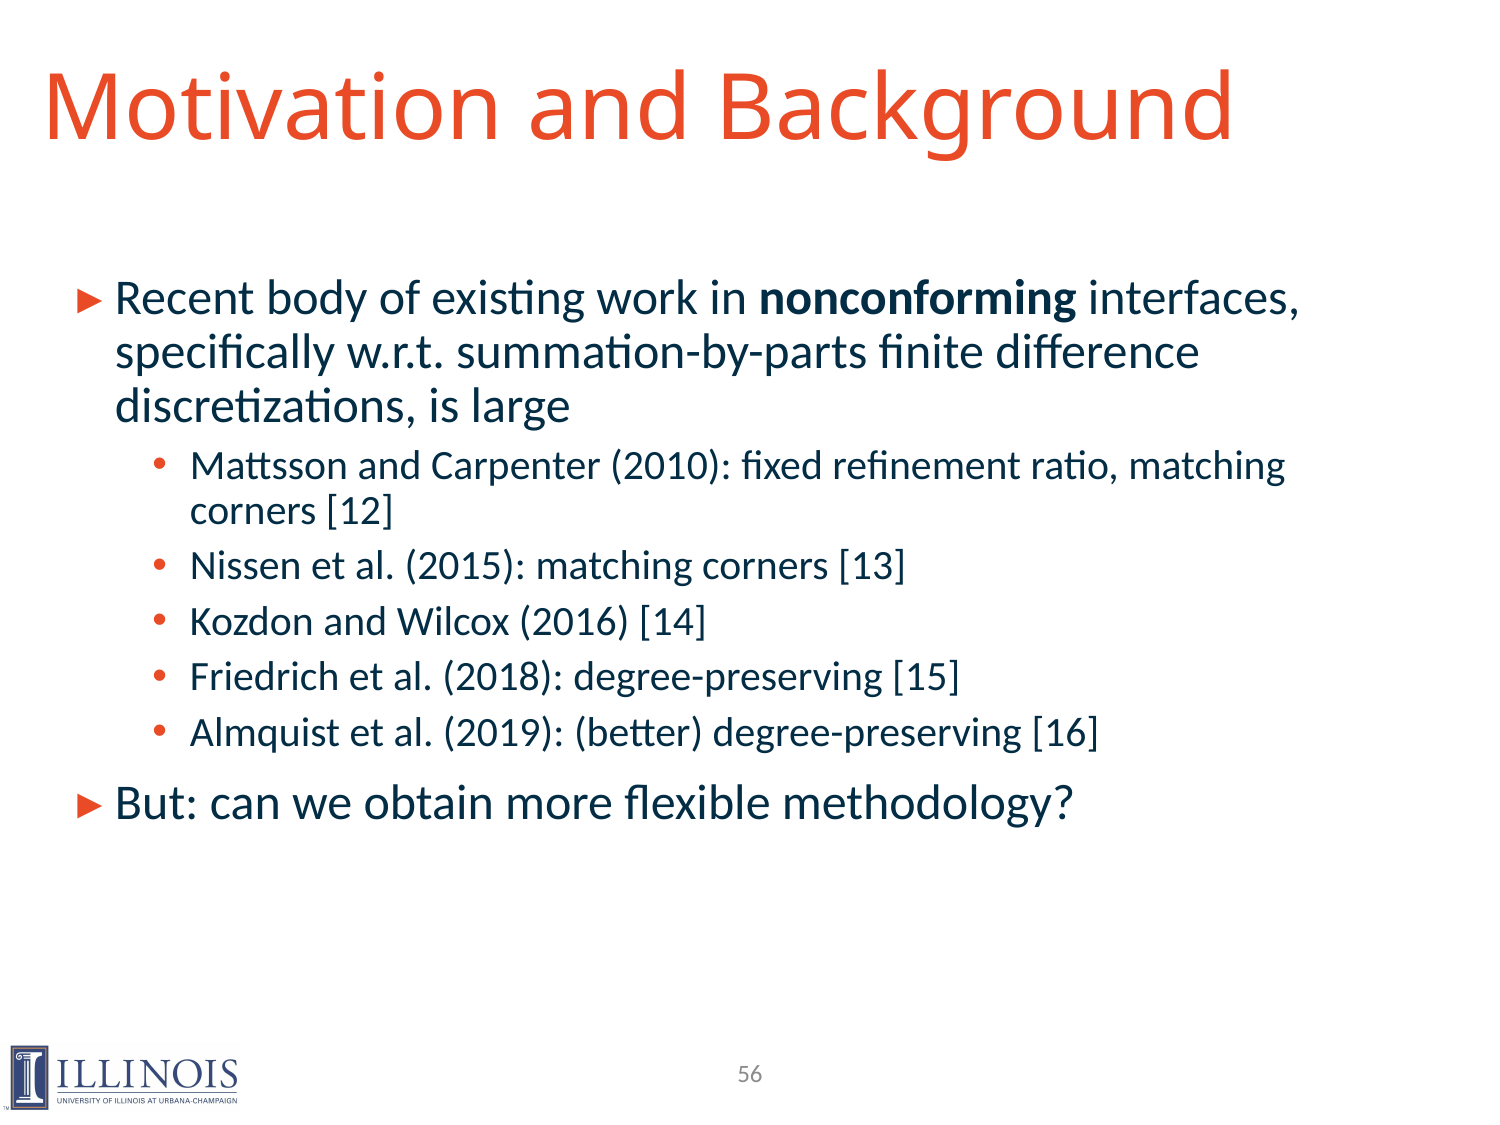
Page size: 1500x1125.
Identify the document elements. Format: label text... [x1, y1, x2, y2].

slide_number 56 [718, 1042, 782, 1103]
picture [0, 1042, 241, 1113]
title Motivation and Background [26, 36, 1438, 183]
text_box Recent body of existing work in nonconforming interfaces, specifically w.r.t. summation-by-parts finite difference discretizations, is large Mattsson and Carpenter (2010): fixed refinement ratio, matching corners [12] Nissen et al. (2015): matching corners [13] Kozdon and Wilcox (2016) [14] Friedrich et al. (2018): degree-preserving [15] Almquist et al. (2019): (better) degree-preserving [16] But: can we obtain more flexible methodology? [62, 182, 1407, 1016]
